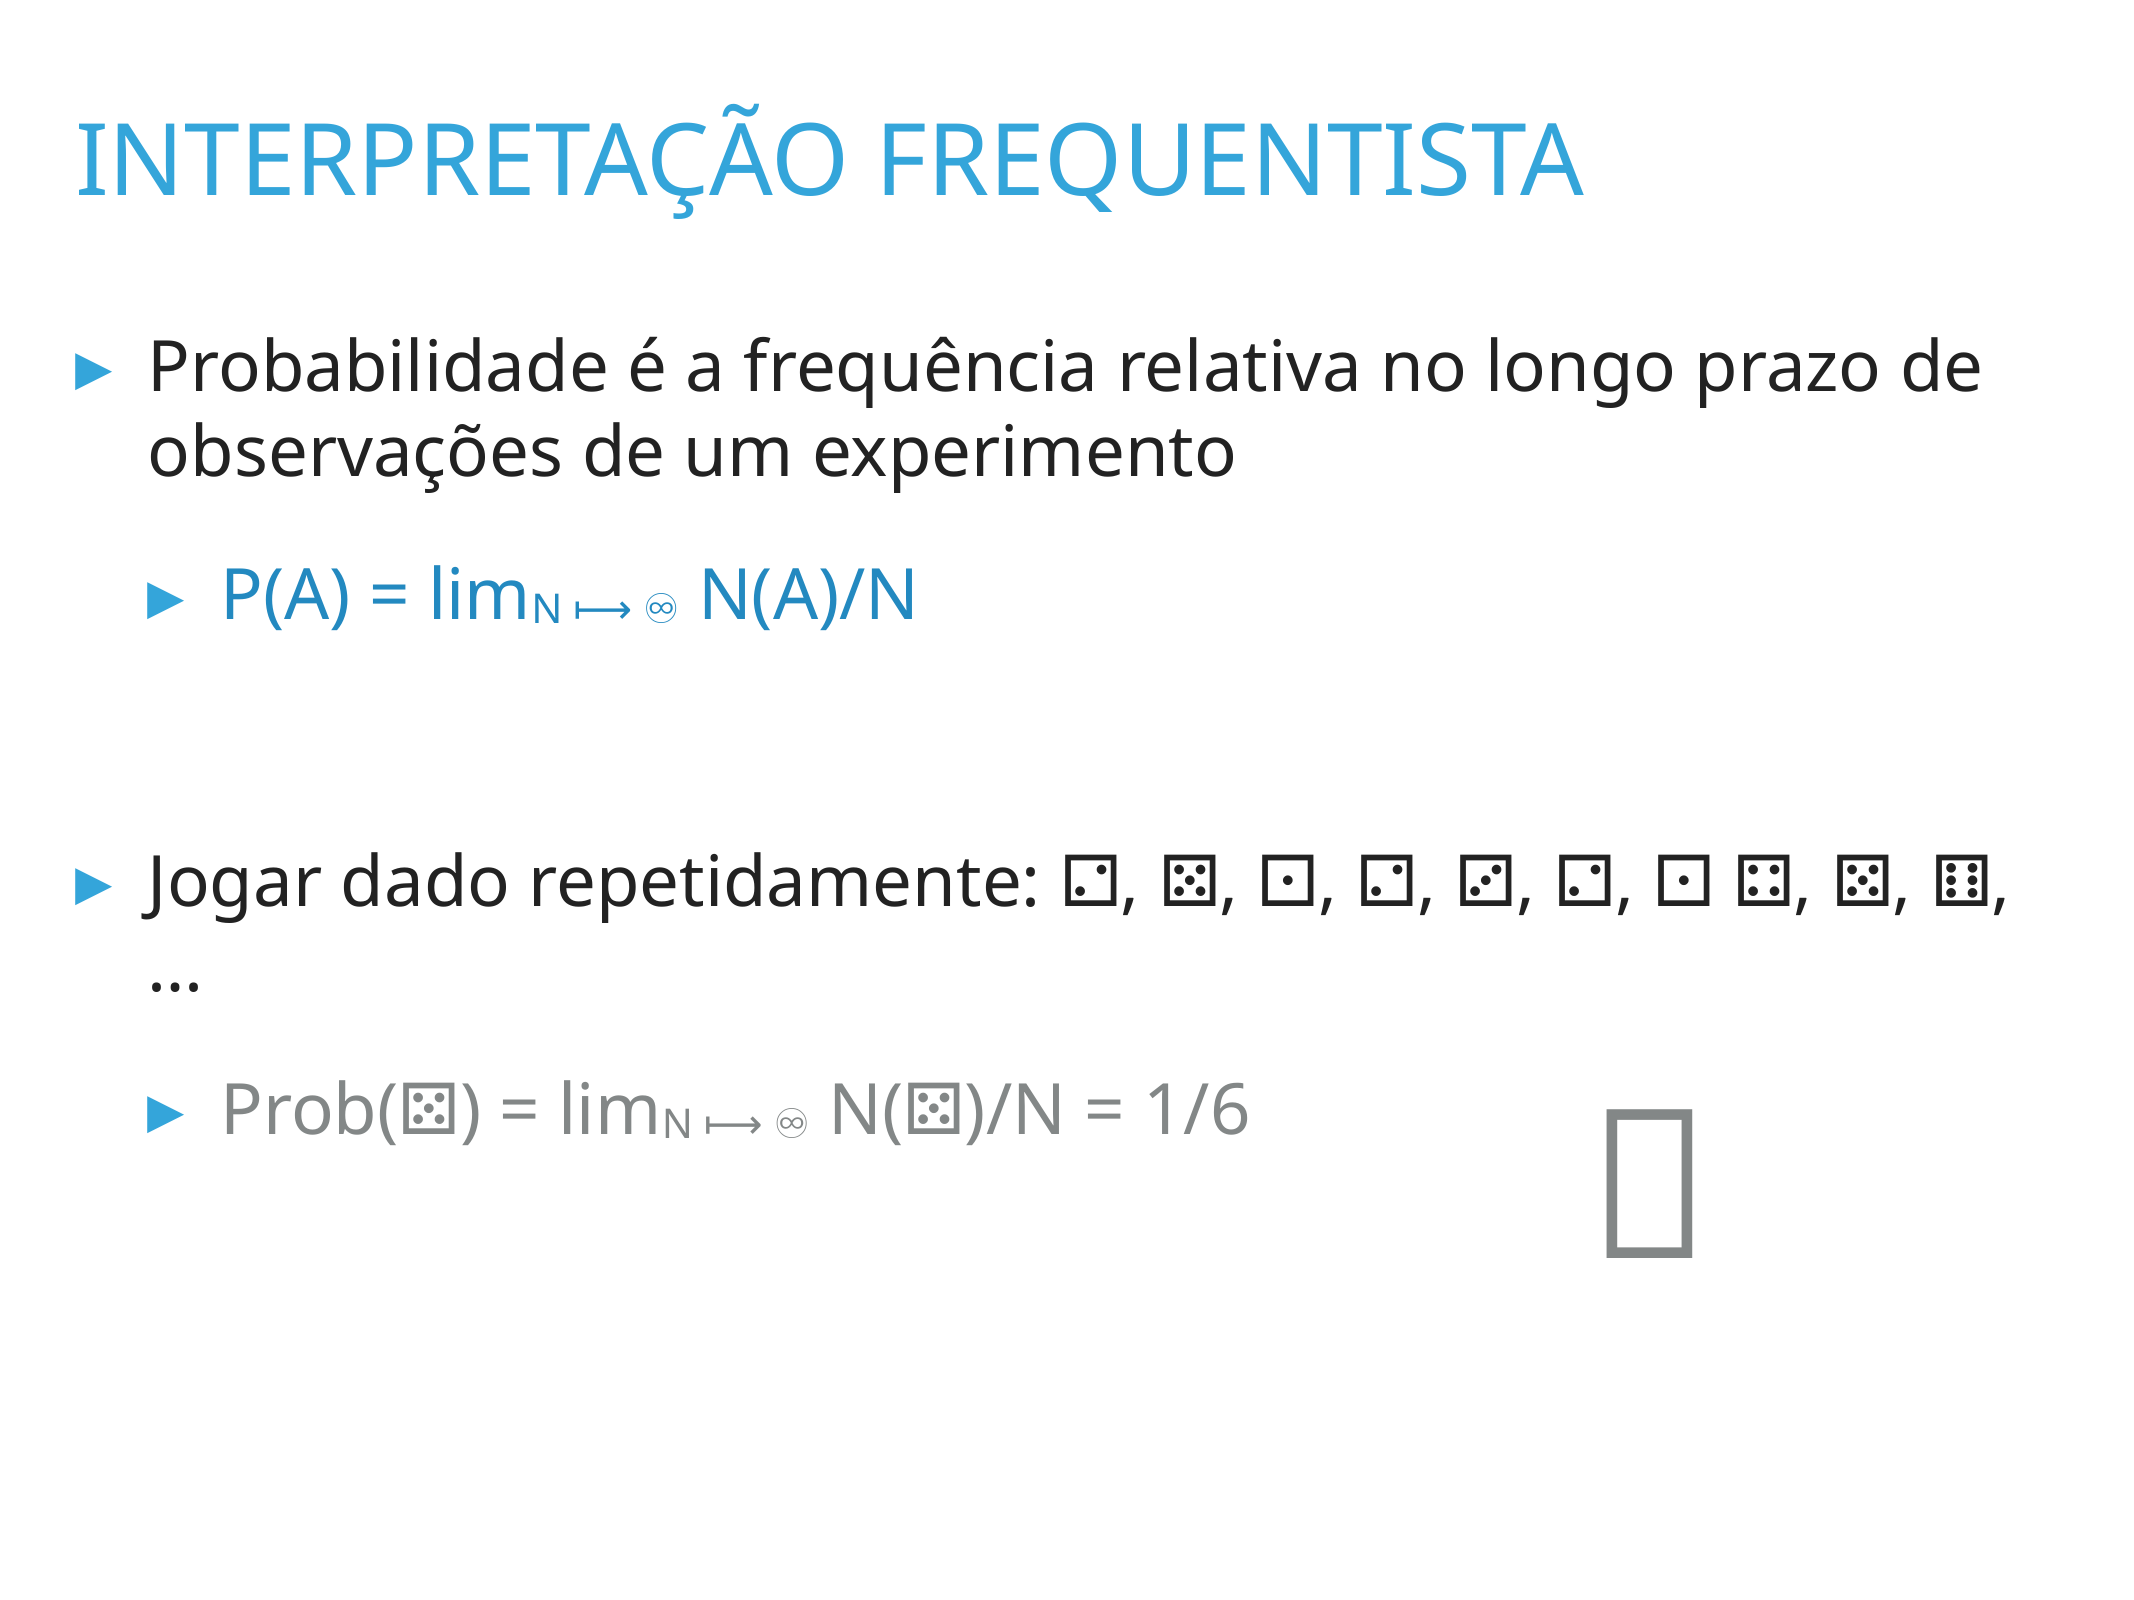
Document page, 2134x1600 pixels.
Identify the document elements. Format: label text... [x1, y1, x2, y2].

text_box Probabilidade é a frequência relativa no longo prazo de observações de um experimento P(A) = limN ⟼ ♾ N(A)/N Jogar dado repetidamente: ⚁, ⚄, ⚀, ⚁, ⚂, ⚁, ⚀ ⚃, ⚄, ⚅, … Prob(⚄) = limN ⟼ ♾ N(⚄)/N = 1/6 [66, 312, 2067, 1577]
text_box 🎲 [1579, 1041, 1721, 1309]
text_box interpretação frequentista [66, 110, 2067, 230]
